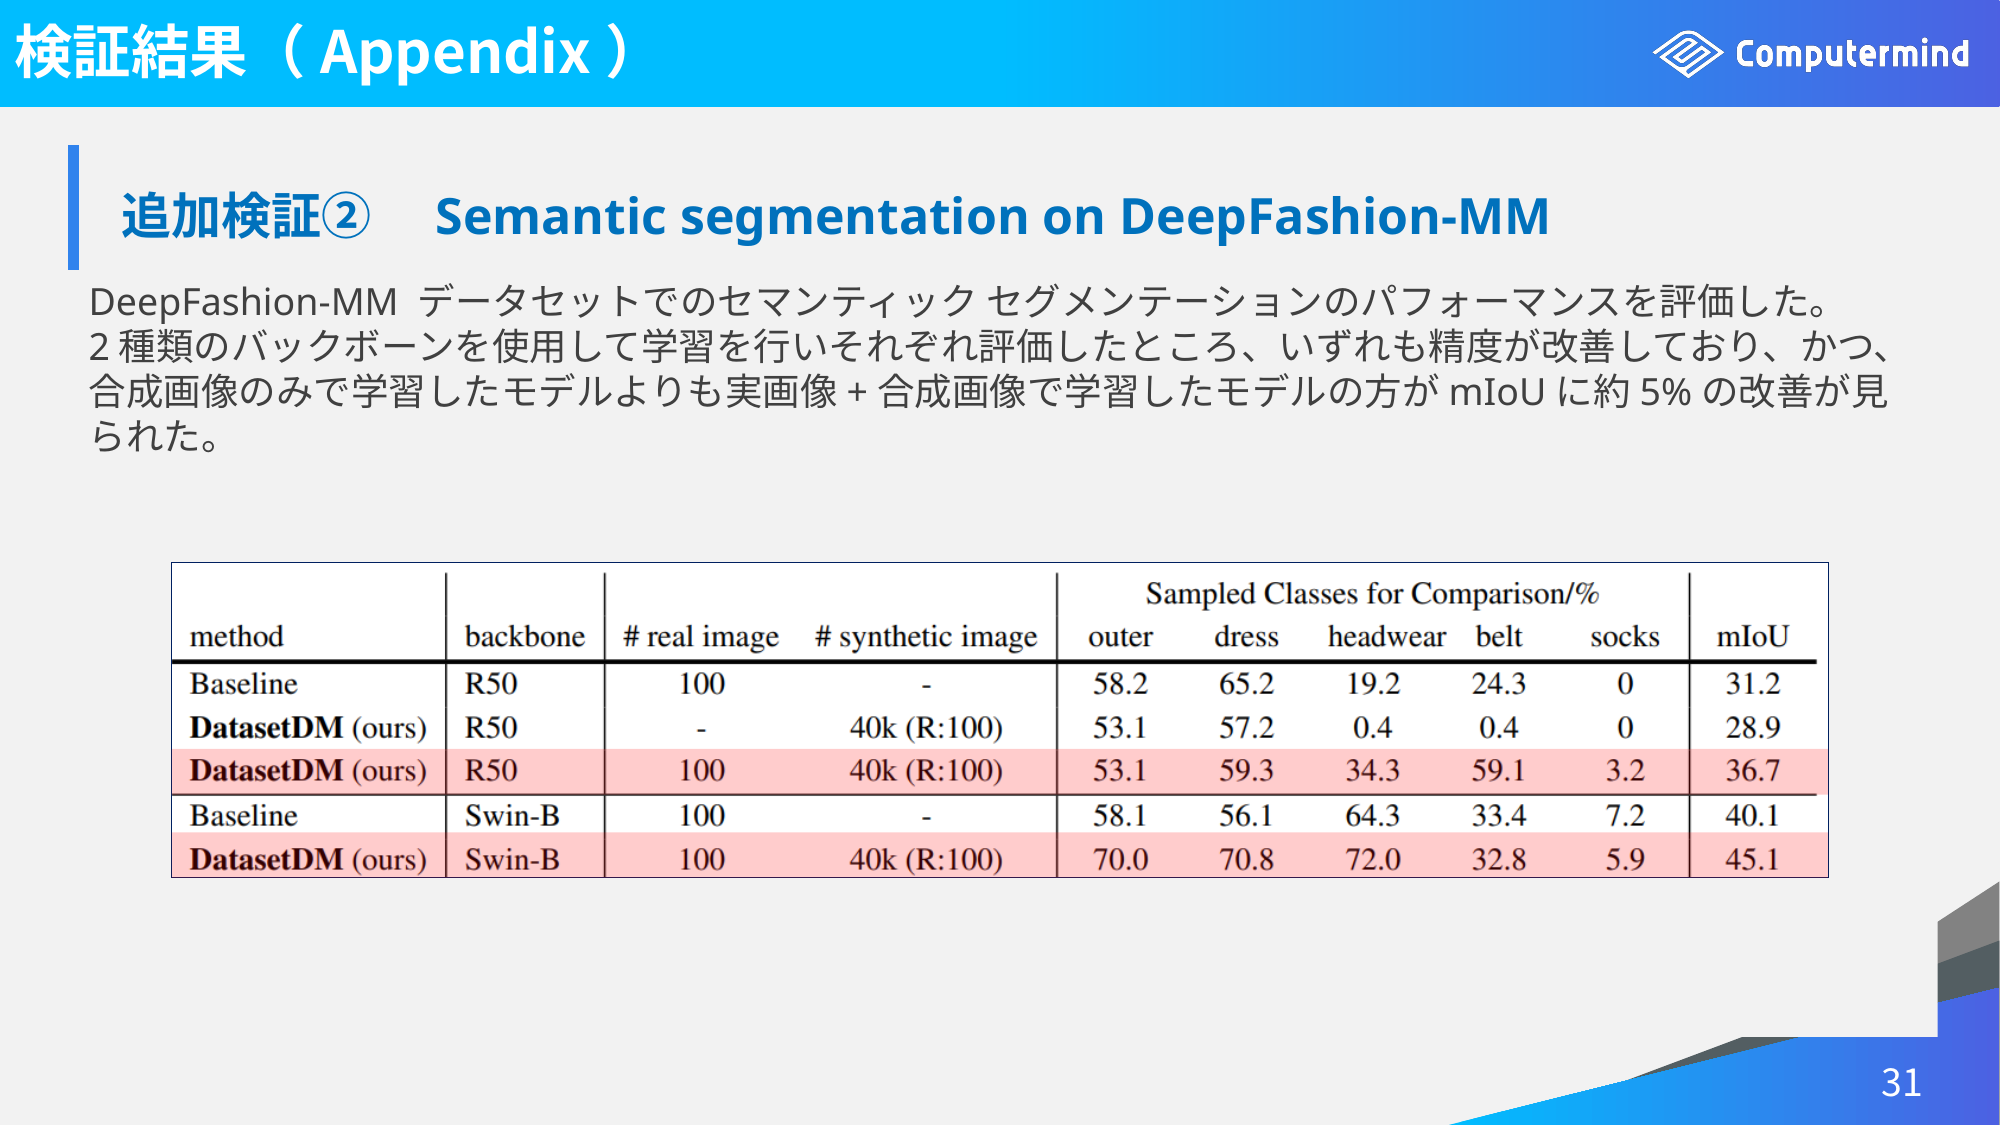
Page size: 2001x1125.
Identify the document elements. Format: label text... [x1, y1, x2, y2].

text_box DeepFashion-MM データセットでのセマンティック セグメンテーションのパフォーマンスを評価した。 2種類のバックボーンを使用して学習を行いそれぞれ評価したところ、いずれも精度が改善しており、かつ、合成画像のみで学習したモデルよりも実画像+合成画像で学習したモデルの方がmIoUに約5%の改善が見られた。 [73, 270, 1938, 1037]
picture [1652, 26, 1970, 79]
slide_number 31 [1471, 1051, 1938, 1092]
title 検証結果（Appendix） [0, 0, 1625, 102]
picture [171, 562, 1829, 878]
table_header 追加検証② Semantic segmentation on DeepFashion-MM [79, 145, 1938, 270]
